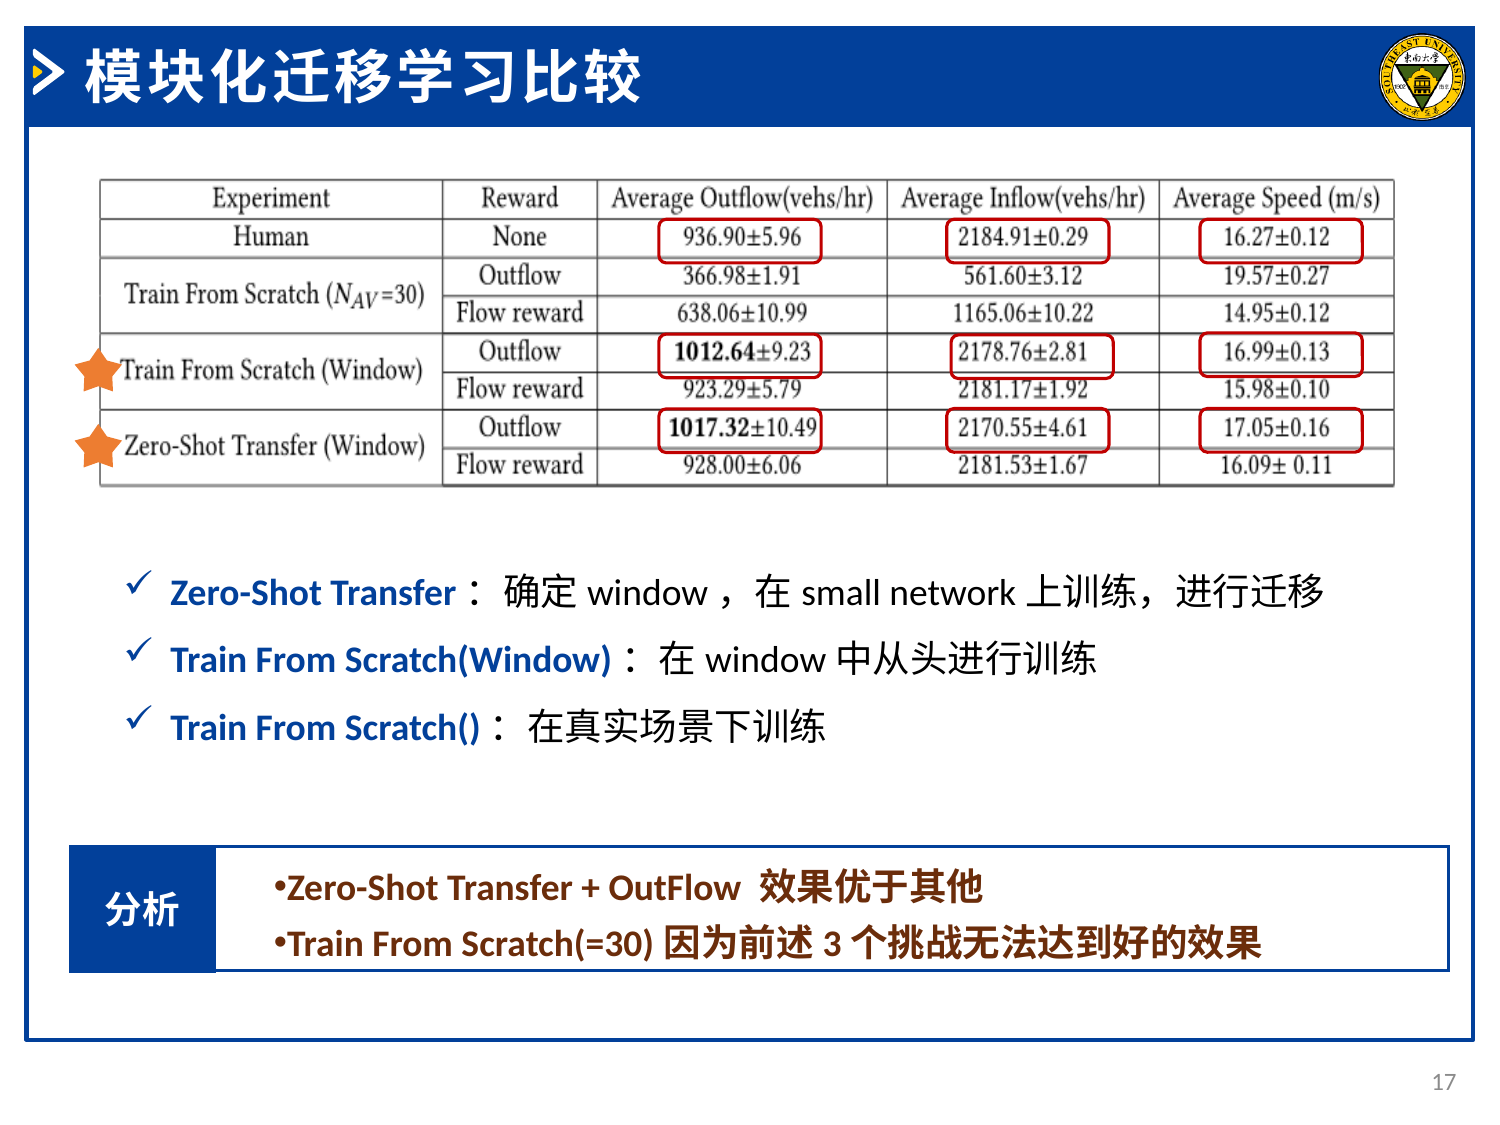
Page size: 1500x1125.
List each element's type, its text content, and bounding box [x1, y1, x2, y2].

text_box 模块化迁移学习比较 [70, 32, 686, 118]
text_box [70, 844, 1449, 1016]
text_box [72, 428, 94, 469]
text_box [72, 352, 94, 393]
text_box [94, 148, 1406, 503]
slide_number 17 [1382, 1051, 1472, 1111]
picture [1378, 33, 1467, 121]
